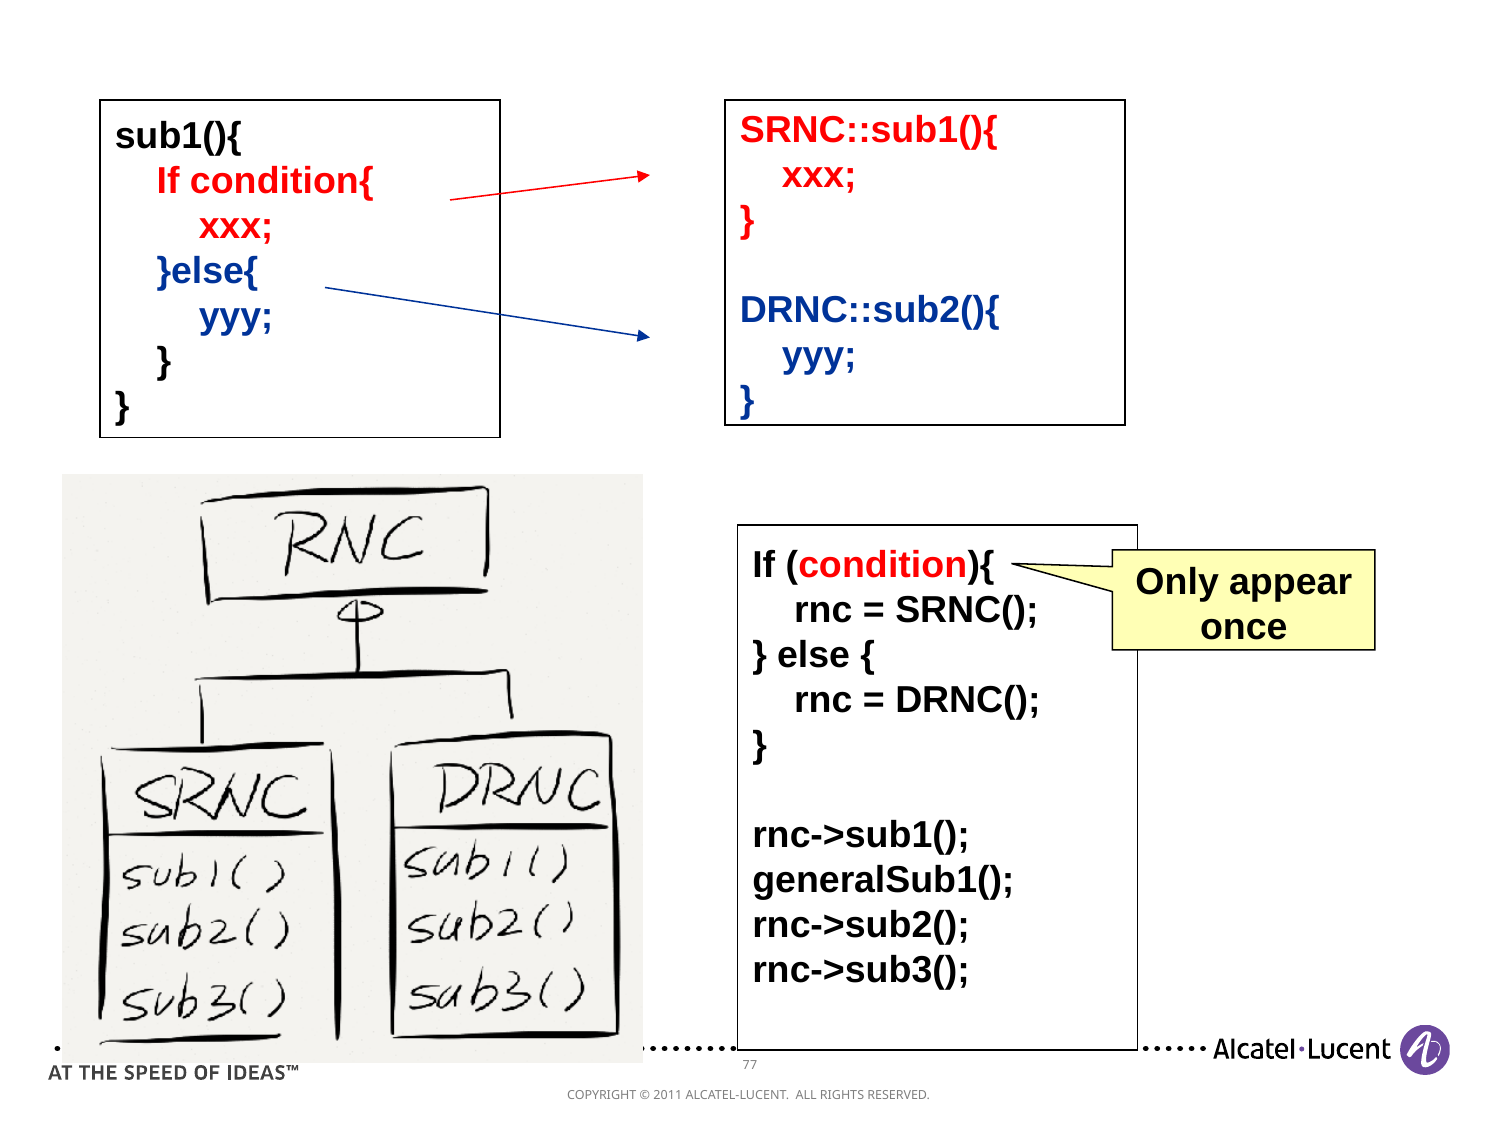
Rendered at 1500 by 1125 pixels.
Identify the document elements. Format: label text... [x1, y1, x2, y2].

text_box sub1(){ If condition{ xxx; }else{ yyy; } } [99, 99, 500, 438]
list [62, 474, 644, 1063]
text_box [449, 170, 650, 201]
text_box Only appear once [1011, 549, 1375, 650]
text_box SRNC::sub1(){ xxx; } DRNC::sub2(){ yyy; } [725, 99, 1125, 425]
text_box [324, 287, 650, 342]
text_box If (condition){ rnc = SRNC(); } else { rnc = DRNC(); } rnc->sub1(); generalSub1(); rnc->sub2(); rnc->sub3(); [737, 524, 1138, 1050]
